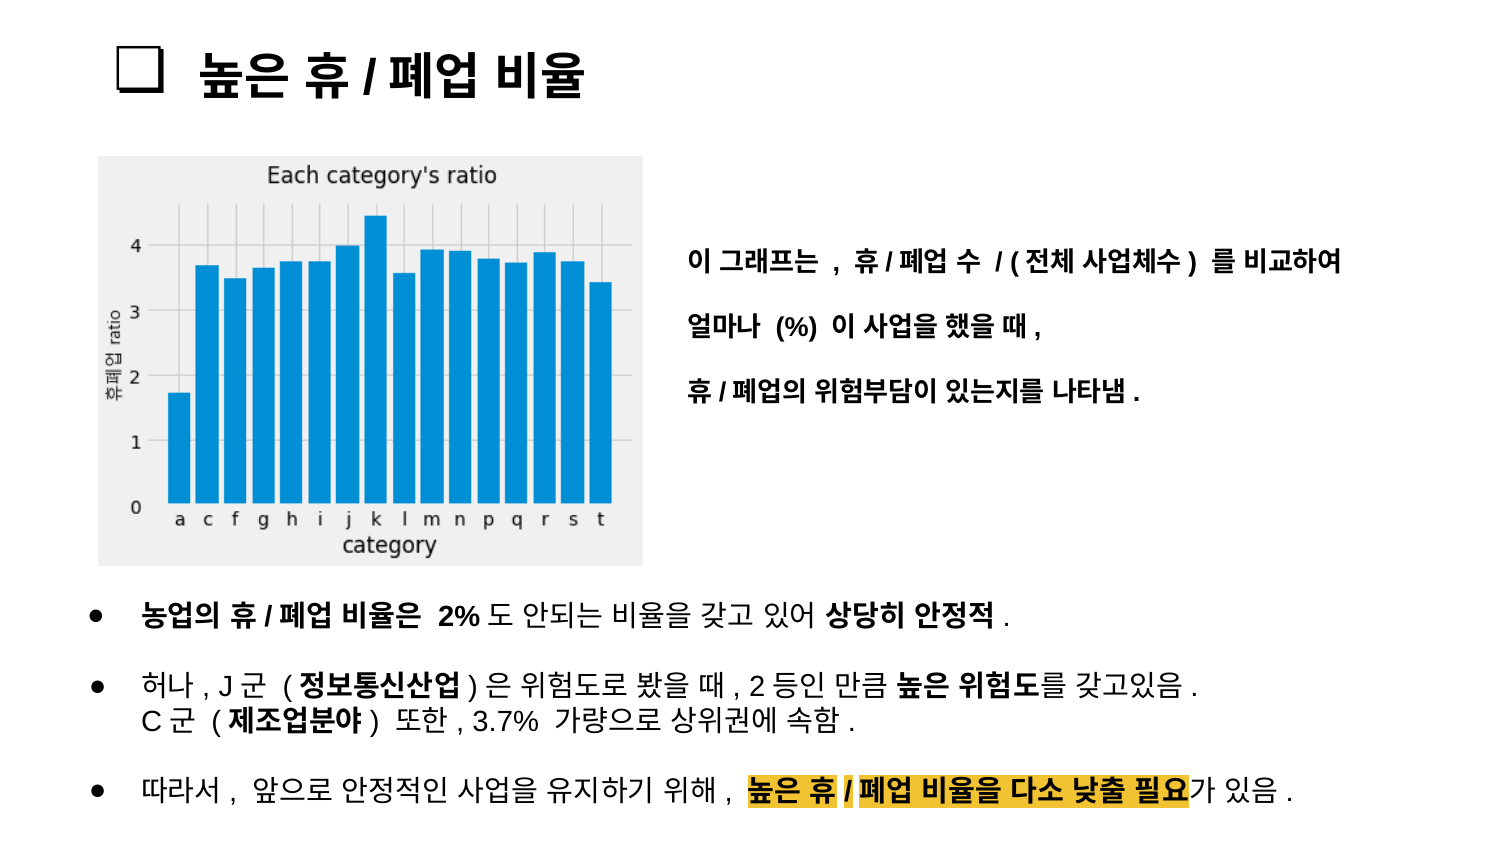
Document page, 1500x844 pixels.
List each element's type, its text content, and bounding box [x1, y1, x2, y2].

picture [98, 155, 643, 566]
subtitle 농업의 휴/폐업 비율은 2%도 안되는 비율을 갖고 있어 상당히 안정적. 허나, J군 (정보통신산업)은 위험도로 봤을 때, 2등인 만큼 높은 위험도를 갖고있음. C군 (제조업분야) 또한, 3.7% 가량으로 상위권에 속함. 따라서, 앞으로 안정적인 사업을 유지하기 위해, 높은 휴/폐업 비율을 다소 낮출 필요가 있음. [51, 582, 1449, 844]
title 이 그래프는 , 휴/폐업 수 / (전체 사업체수) 를 비교하여 얼마나 (%) 이 사업을 했을 때, 휴/폐업의 위험부담이 있는지를 나타냄. [672, 196, 1361, 422]
title 높은 휴/폐업 비율 [98, 0, 1497, 122]
